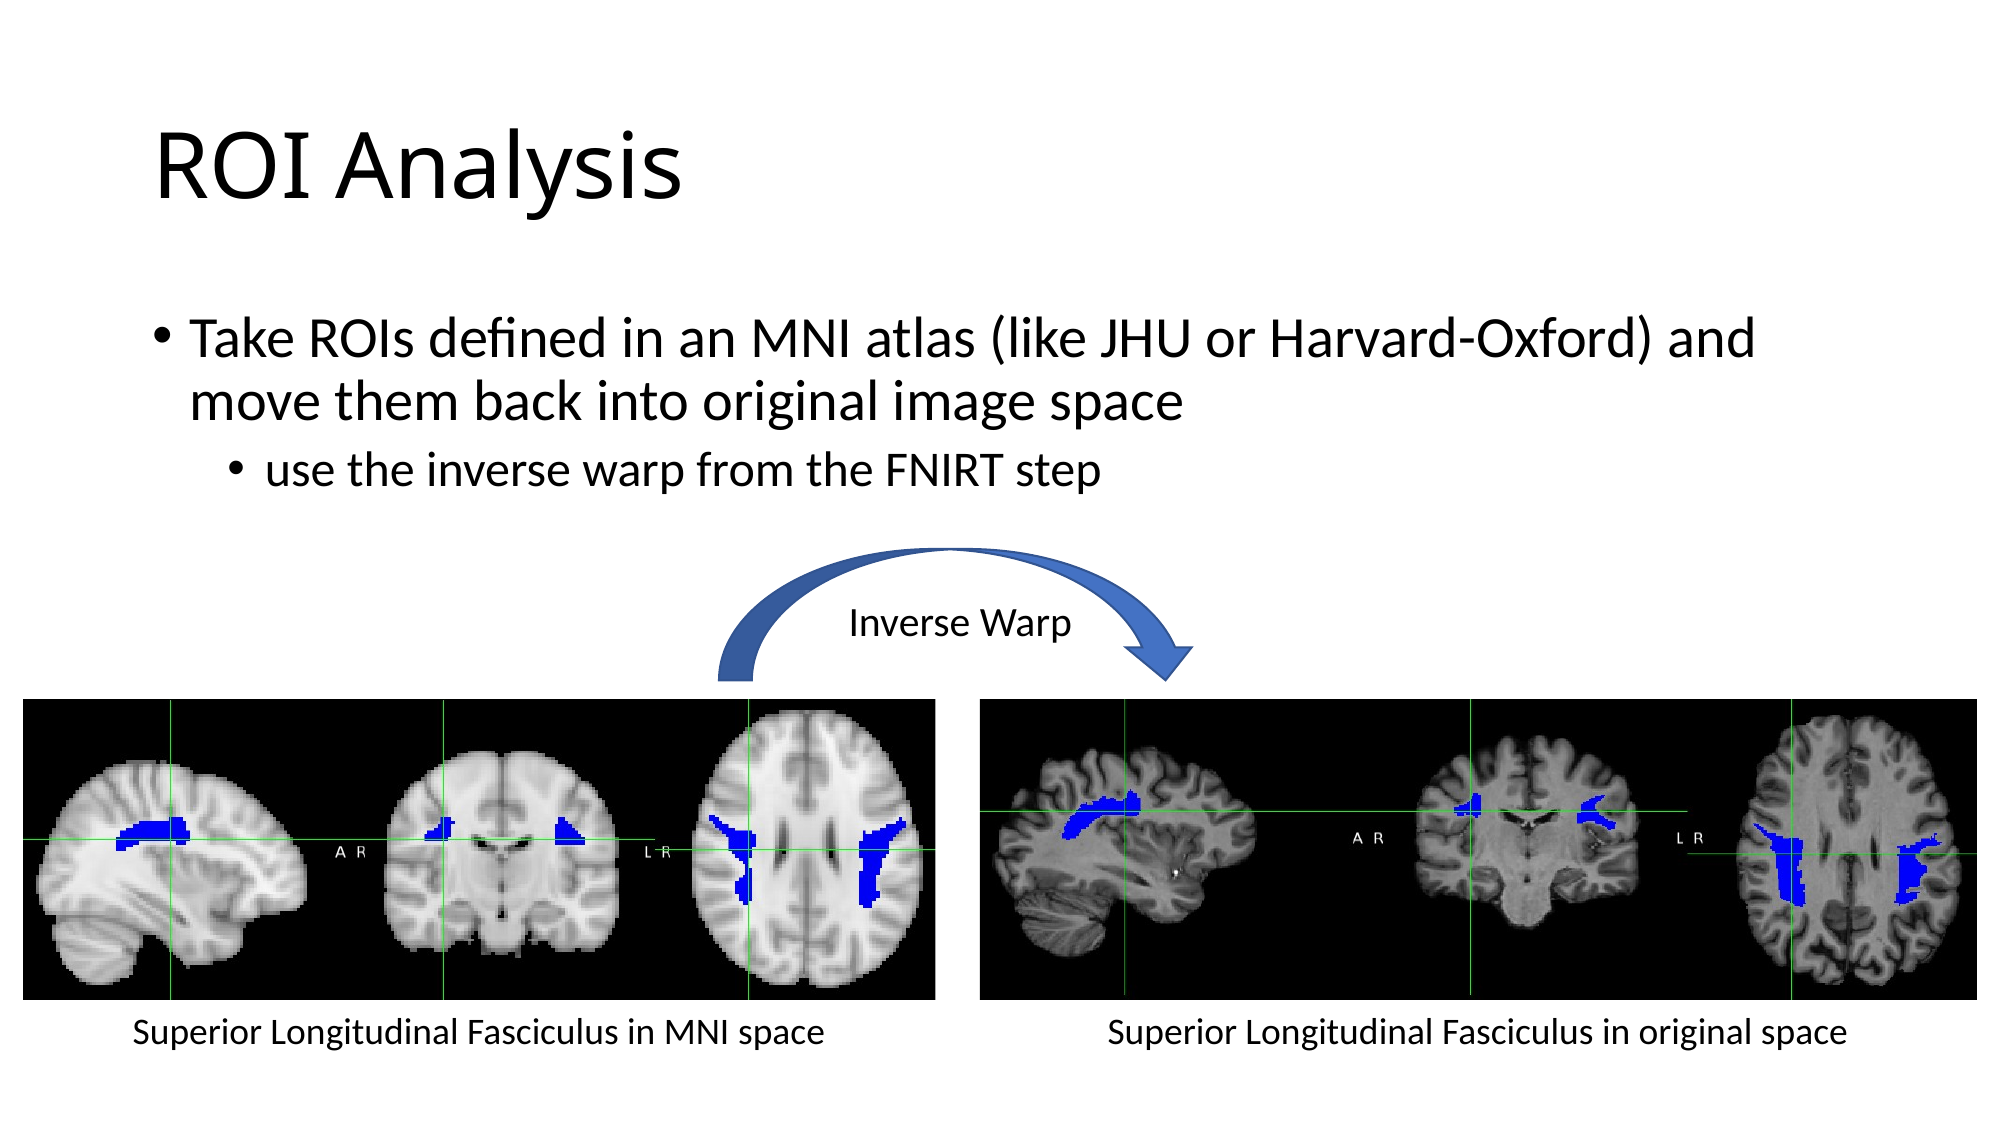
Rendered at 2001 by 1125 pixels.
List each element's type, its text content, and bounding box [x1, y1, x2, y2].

text_box [717, 547, 1194, 682]
text_box Superior Longitudinal Fasciculus in original space [1092, 1000, 1864, 1060]
text_box Superior Longitudinal Fasciculus in MNI space [117, 1000, 841, 1060]
text_box Inverse Warp [833, 587, 1087, 653]
list Take ROIs defined in an MNI atlas (like JHU or Harvard-Oxford) and move them back into original image space use the inverse warp from the FNIRT step [137, 299, 1863, 1014]
title ROI Analysis [137, 59, 1863, 278]
picture [979, 699, 1977, 1000]
picture [23, 699, 936, 1000]
